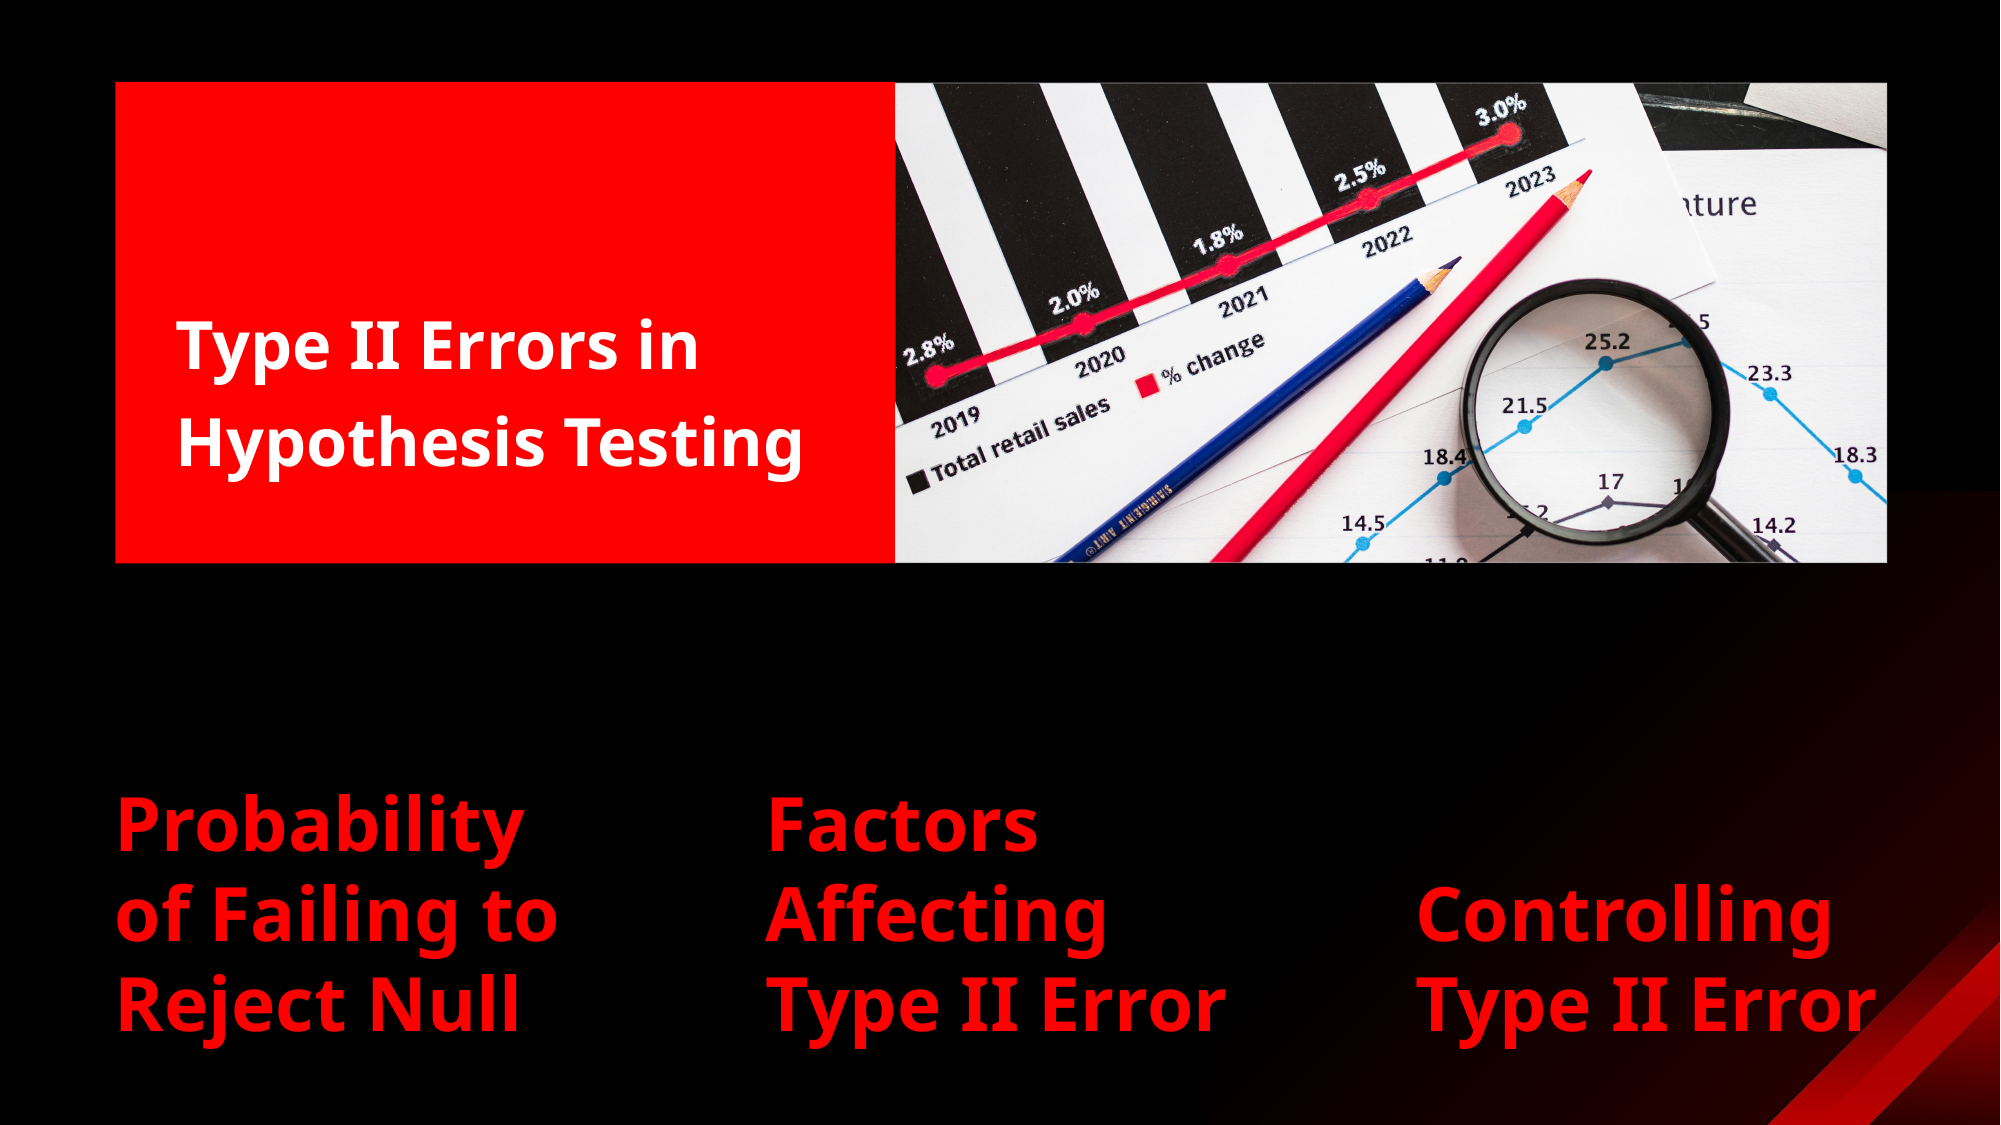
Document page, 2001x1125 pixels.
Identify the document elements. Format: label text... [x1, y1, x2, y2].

text_box Controlling Type II Error [1415, 639, 1887, 1047]
text_box Probability of Failing to Reject Null [114, 639, 587, 1047]
text_box Factors Affecting Type II Error [764, 639, 1237, 1047]
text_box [115, 81, 1887, 564]
